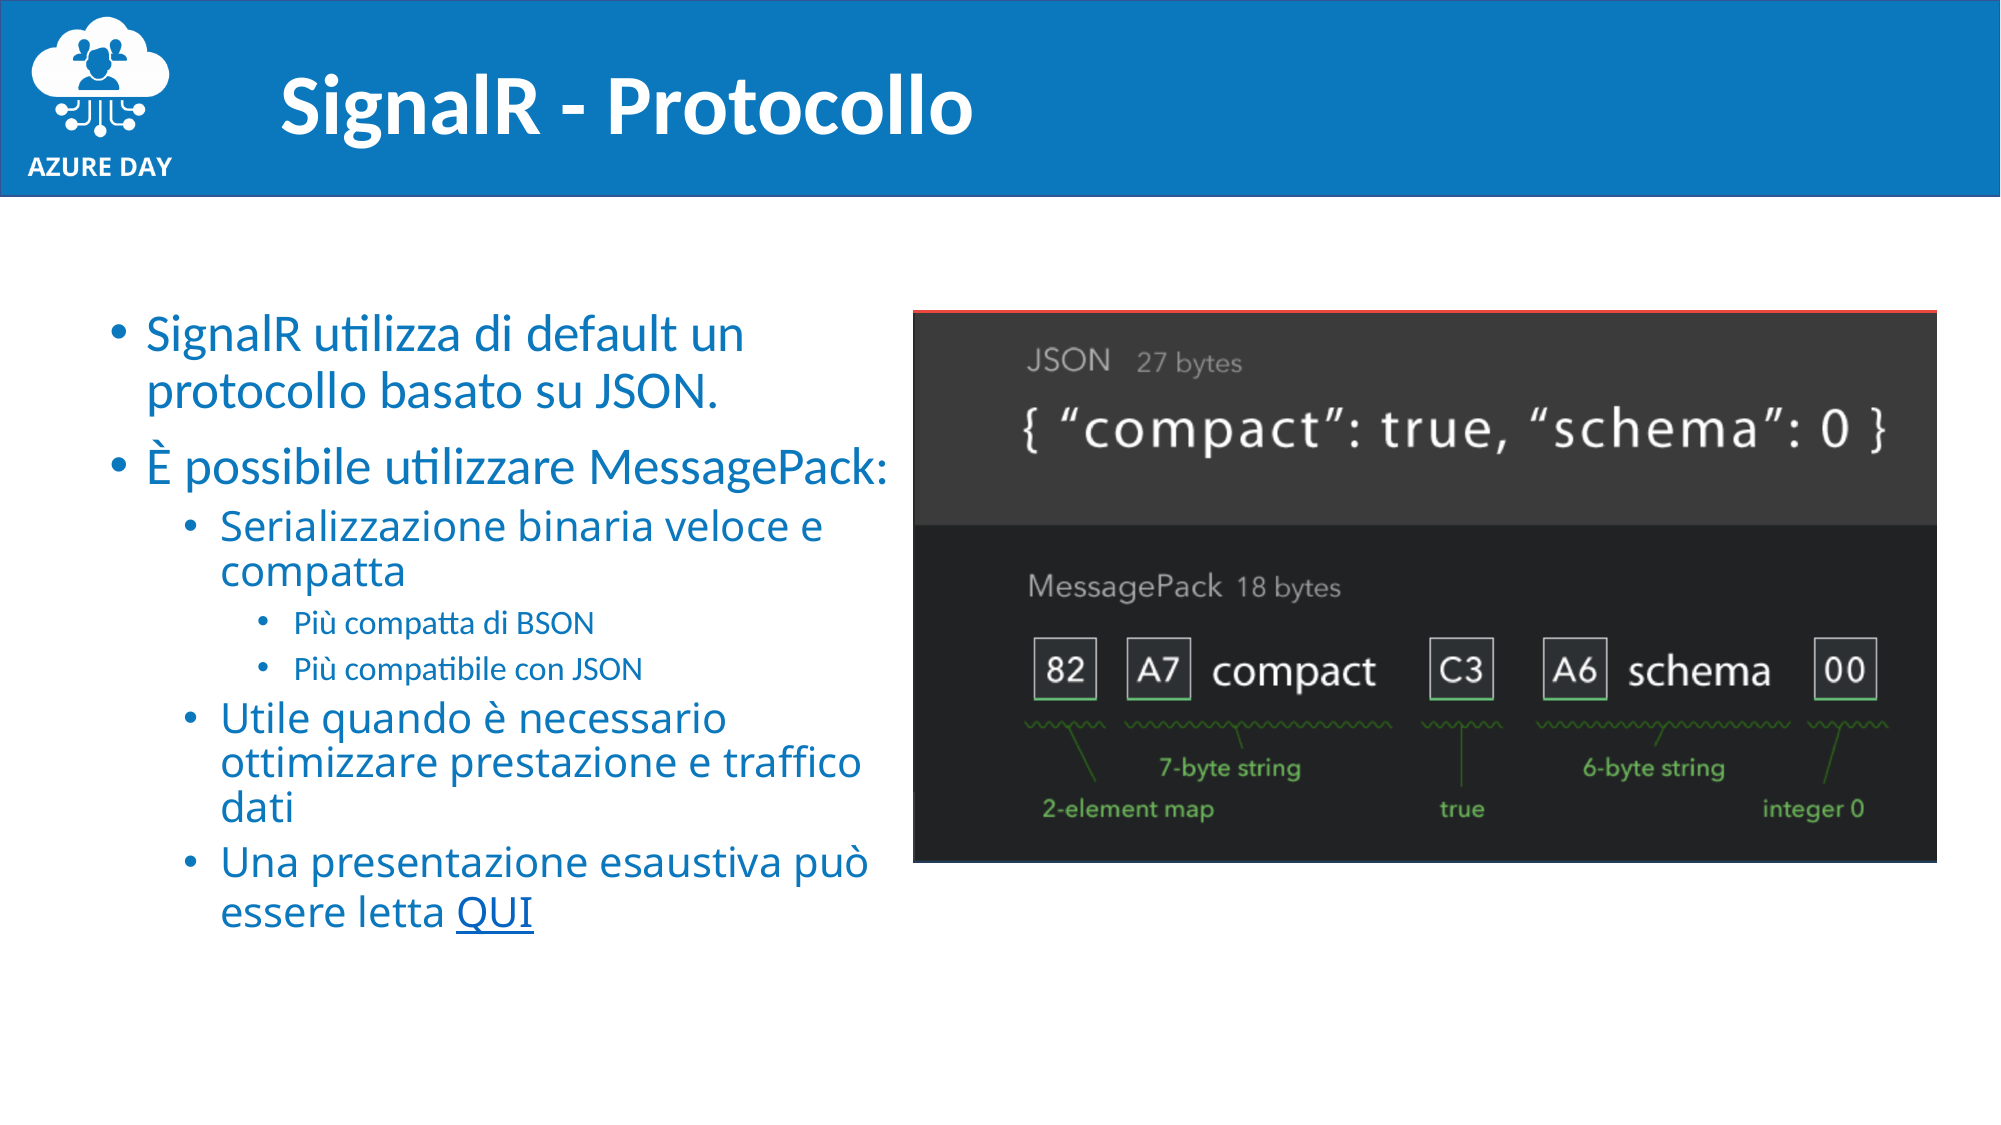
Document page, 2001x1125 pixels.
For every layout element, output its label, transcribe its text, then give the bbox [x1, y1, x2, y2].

list SignalR utilizza di default un protocollo basato su JSON. È possibile utilizzare MessagePack: Serializzazione binaria veloce e compatta Più compatta di BSON Più compatibile con JSON Utile quando è necessario ottimizzare prestazione e traffico dati Una presentazione esaustiva può essere letta QUI [94, 215, 914, 946]
picture [913, 310, 1937, 863]
title SignalR - Protocollo [265, 51, 1933, 161]
picture [0, 0, 200, 197]
